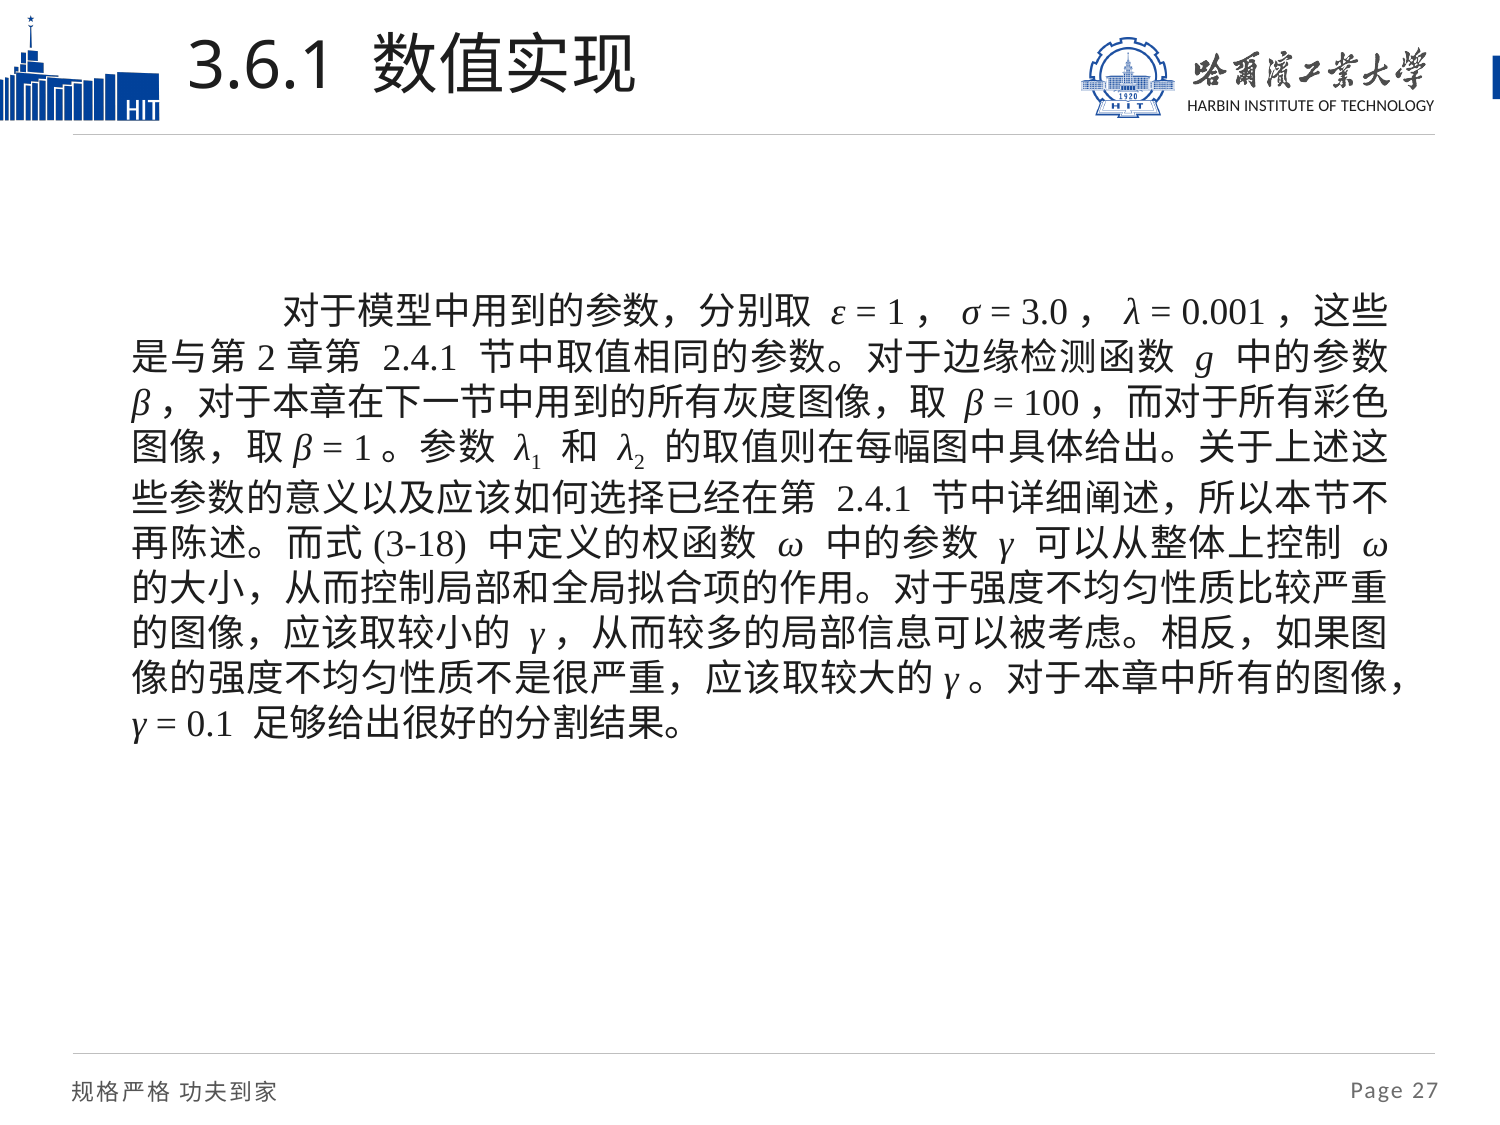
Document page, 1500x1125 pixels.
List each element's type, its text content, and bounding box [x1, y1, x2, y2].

title 3.7 本章小结 [1175, 42, 1452, 96]
picture [0, 15, 179, 143]
text_box 对于模型中用到的参数，分别取 ε = 1，σ = 3.0，λ = 0.001，这些是与第2章第 2.4.1 节中取值相同的参数。对于边缘检测函数 g 中的参数 β，对于本章在下一节中用到的所有灰度图像，取 β = 100，而对于所有彩色图像，取β = 1。参数 λ1 和 λ2 的取值则在每幅图中具体给出。关于上述这些参数的意义以及应该如何选择已经在第 2.4.1 节中详细阐述，所以本节不再陈述。而式(3-18) 中定义的权函数 ω 中的参数 γ 可以从整体上控制 ω 的大小，从而控制局部和全局拟合项的作用。对于强度不均匀性质比较严重的图像，应该取较小的 γ，从而较多的局部信息可以被考虑。相反，如果图像的强度不均匀性质不是很严重，应该取较大的γ。对于本章中所有的图像，γ = 0.1 足够给出很好的分割结果。 [116, 275, 1404, 752]
title 3.6.1 数值实现 [172, 23, 1105, 151]
picture [1105, 37, 1175, 118]
